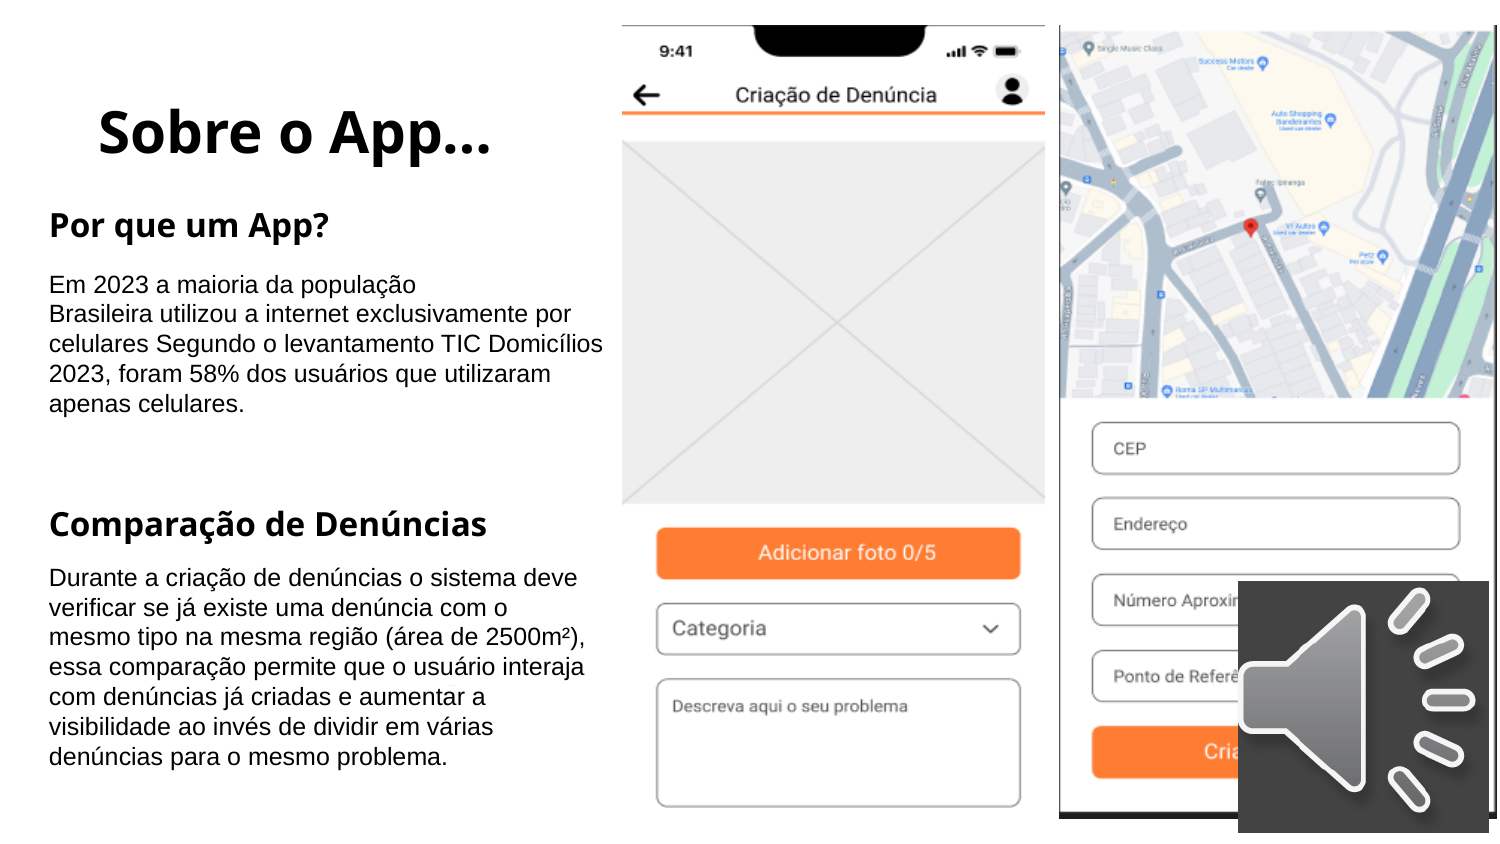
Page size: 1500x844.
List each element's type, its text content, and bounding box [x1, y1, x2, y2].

picture [621, 25, 1045, 819]
text_box Sobre o App… [0, 80, 607, 175]
picture [1059, 25, 1498, 834]
text_box Em 2023 a maioria da população Brasileira utilizou a internet exclusivamente por celulares Segundo o levantamento TIC Domicílios 2023, foram 58% dos usuários que utilizaram apenas celulares. [33, 261, 616, 424]
text_box Comparação de Denúncias [33, 482, 545, 602]
text_box Durante a criação de denúncias o sistema deve verificar se já existe uma denúncia com o mesmo tipo na mesma região (área de 2500m²), essa comparação permite que o usuário interaja com denúncias já criadas e aumentar a visibilidade ao invés de dividir em várias denúncias para o mesmo problema. [33, 565, 607, 766]
text_box Por que um App? [33, 183, 350, 240]
